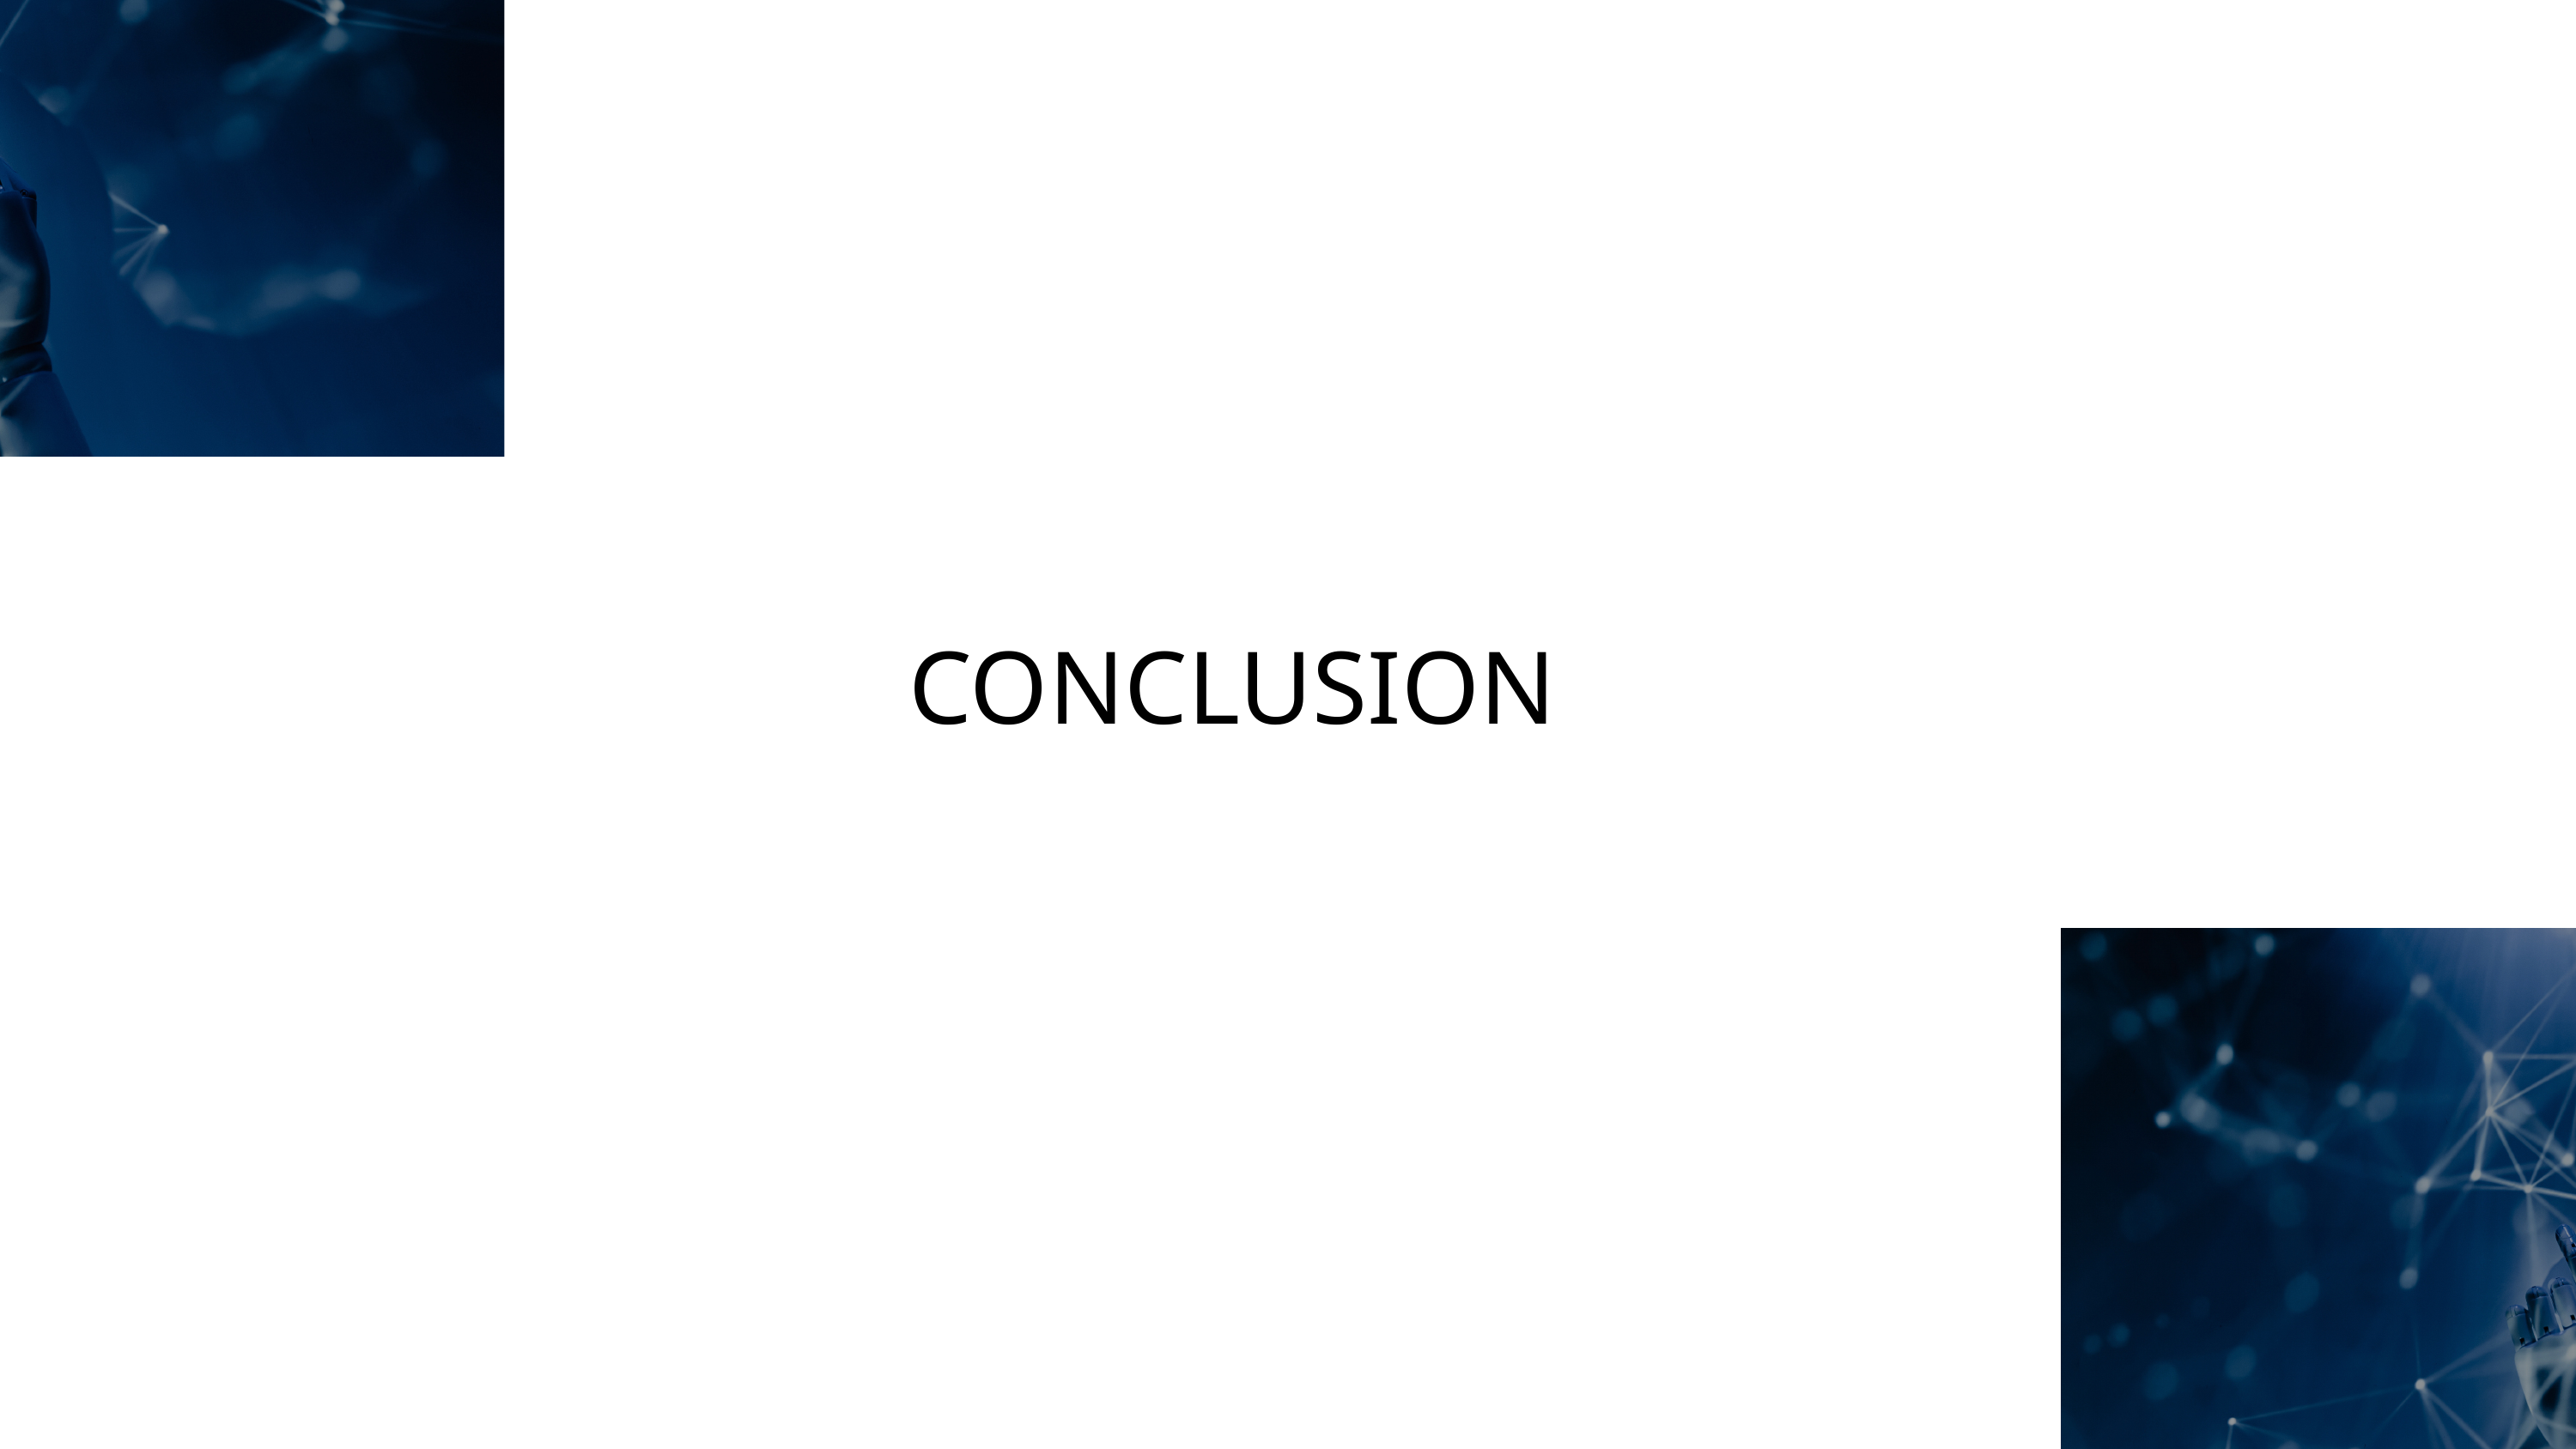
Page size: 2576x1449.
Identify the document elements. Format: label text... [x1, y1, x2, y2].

text_box CONCLUSION [908, 655, 1707, 744]
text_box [0, 0, 505, 457]
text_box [2060, 927, 2576, 1449]
